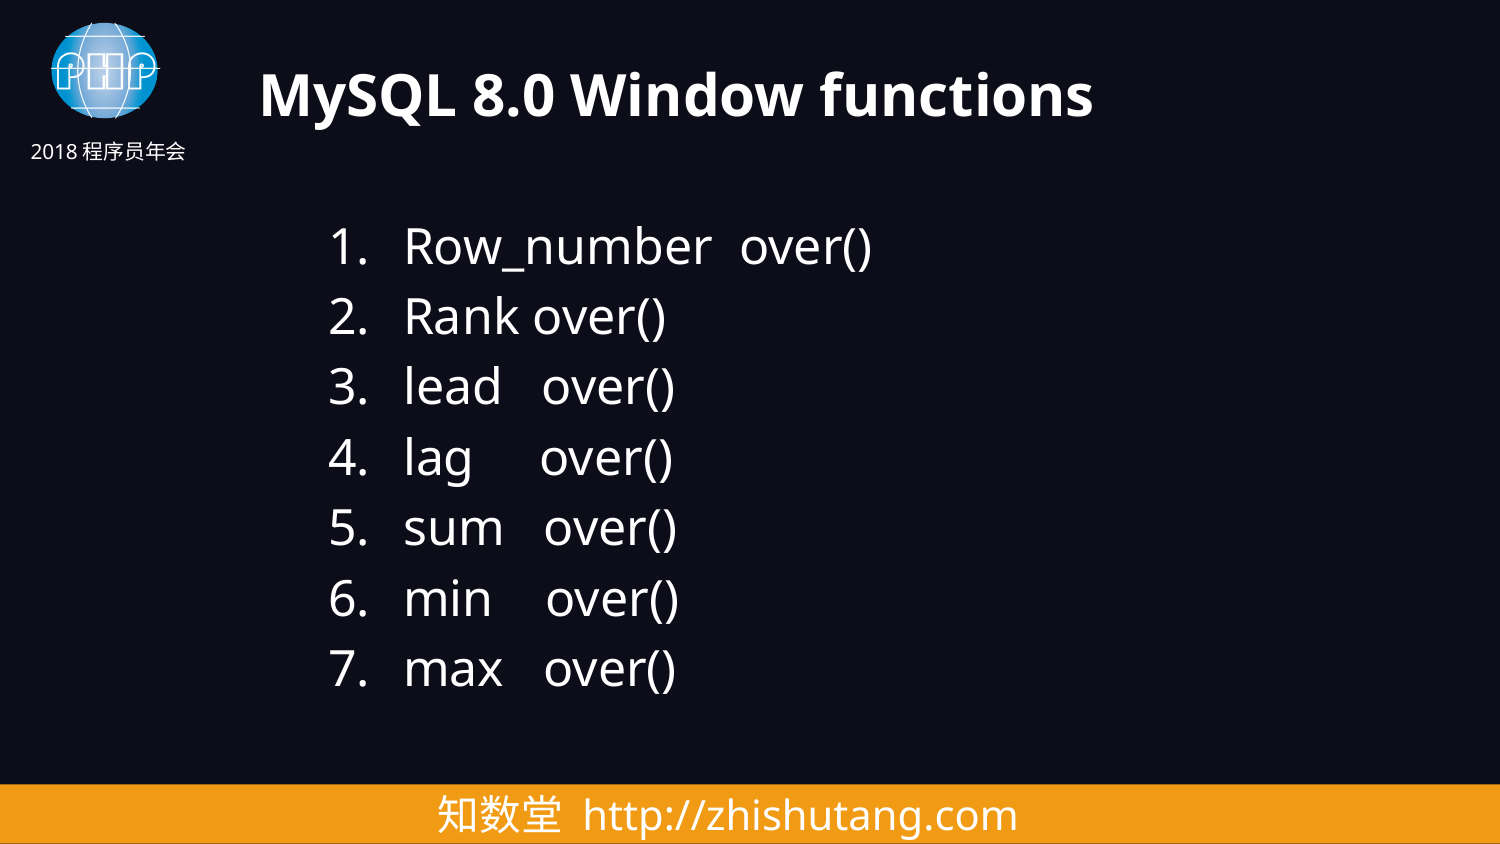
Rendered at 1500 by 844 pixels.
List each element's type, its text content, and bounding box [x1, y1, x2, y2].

text_box Row_number over() Rank over() lead over() lag over() sum over() min over() max over() [313, 206, 888, 704]
picture [42, 21, 190, 120]
text_box 2018程序员年会 [15, 131, 202, 172]
text_box MySQL 8.0 Window functions [243, 15, 1111, 136]
text_box 知数堂 http://zhishutang.com [0, 784, 1500, 844]
